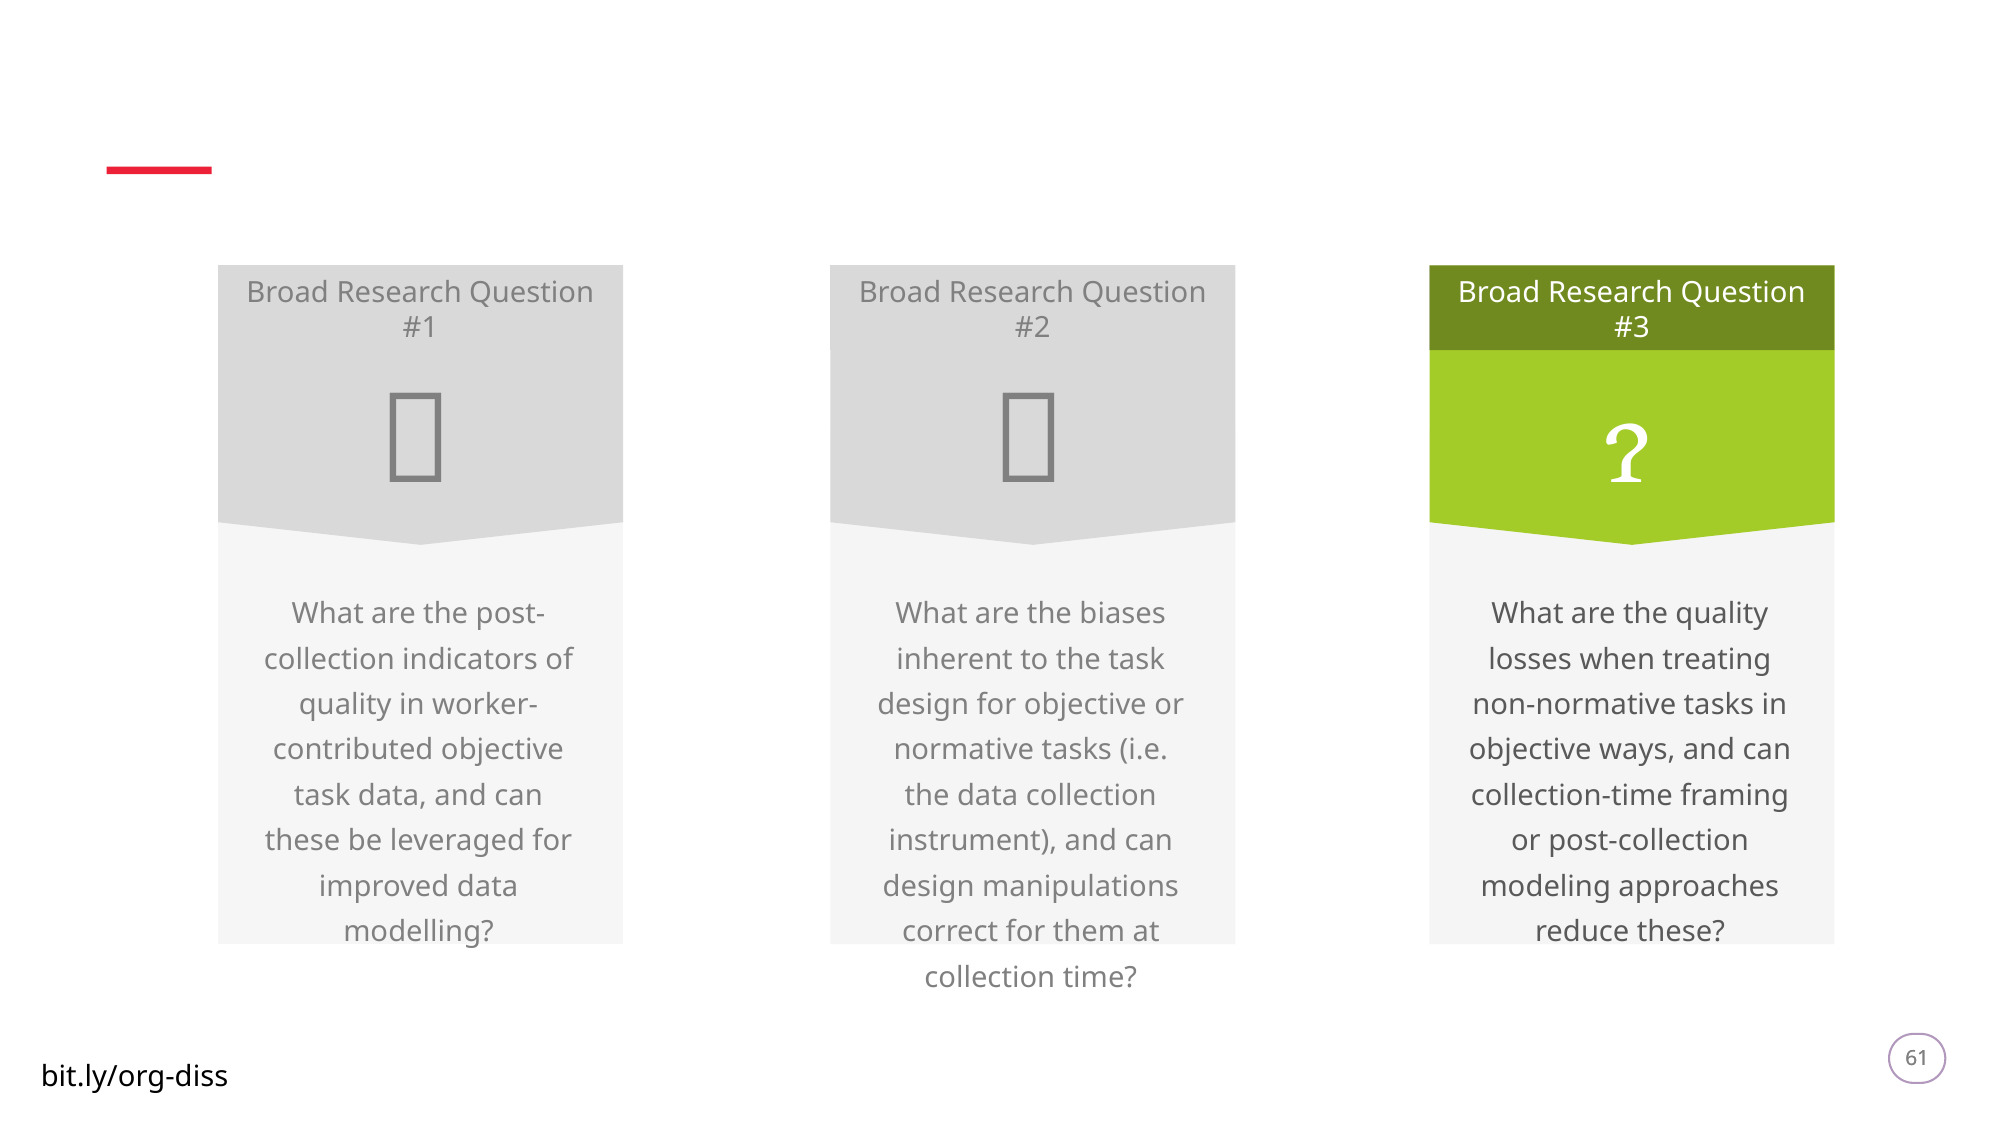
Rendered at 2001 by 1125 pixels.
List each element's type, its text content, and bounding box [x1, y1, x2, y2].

text_box 61 [1881, 1026, 1953, 1091]
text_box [217, 265, 624, 545]
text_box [1429, 545, 1835, 945]
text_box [1429, 265, 1835, 545]
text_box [830, 545, 1236, 945]
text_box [217, 545, 624, 945]
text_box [830, 265, 1236, 545]
